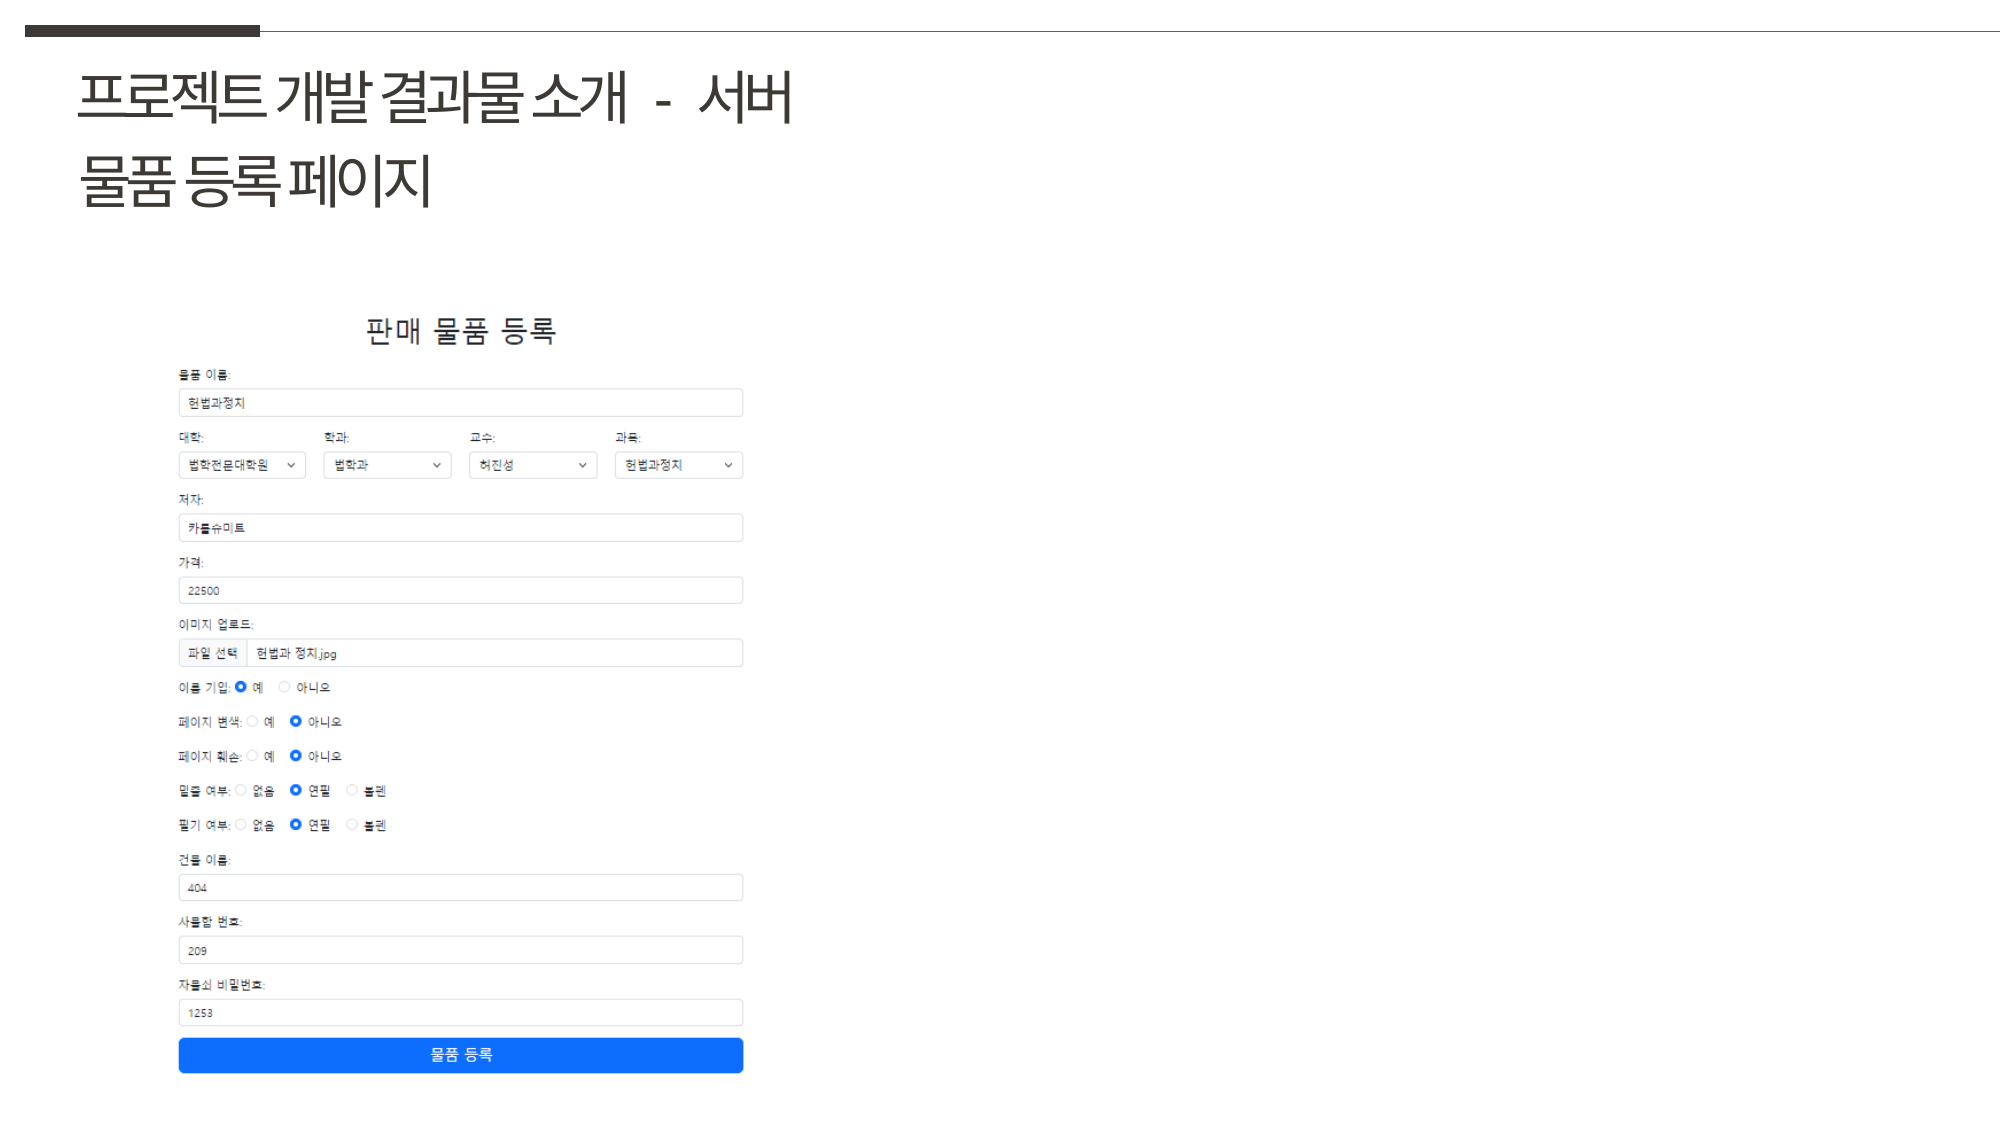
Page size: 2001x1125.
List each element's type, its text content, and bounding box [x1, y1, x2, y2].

picture [157, 292, 763, 1094]
text_box 프로젝트 개발 결과물 소개 - 서버 [60, 54, 1338, 139]
text_box 물품 등록 페이지 [63, 137, 1341, 223]
